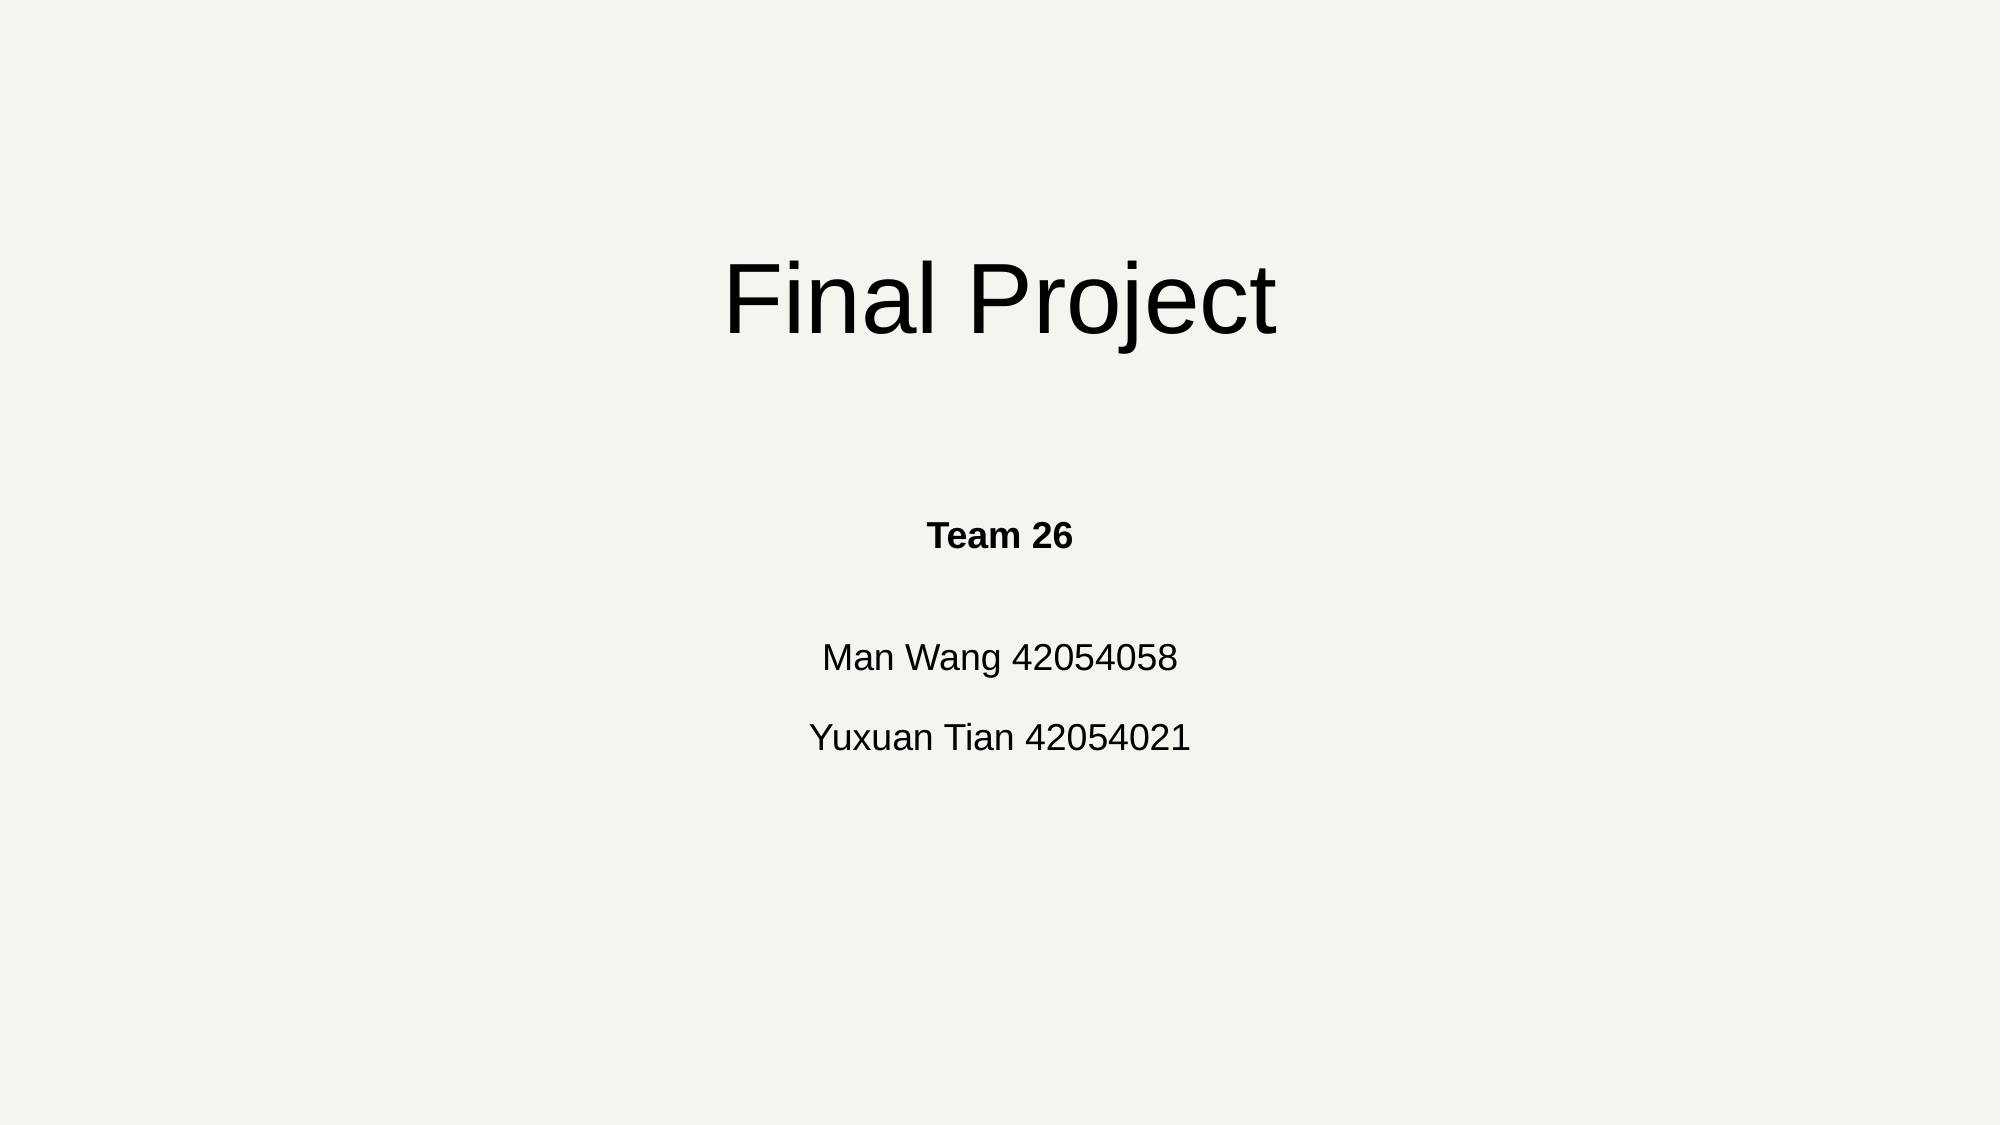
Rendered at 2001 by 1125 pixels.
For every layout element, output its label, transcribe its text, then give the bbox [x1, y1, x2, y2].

text_box Team 26 [666, 503, 1334, 564]
text_box Yuxuan Tian 42054021 [666, 705, 1334, 766]
text_box Final Project [666, 226, 1334, 362]
text_box Man Wang 42054058 [666, 625, 1334, 686]
